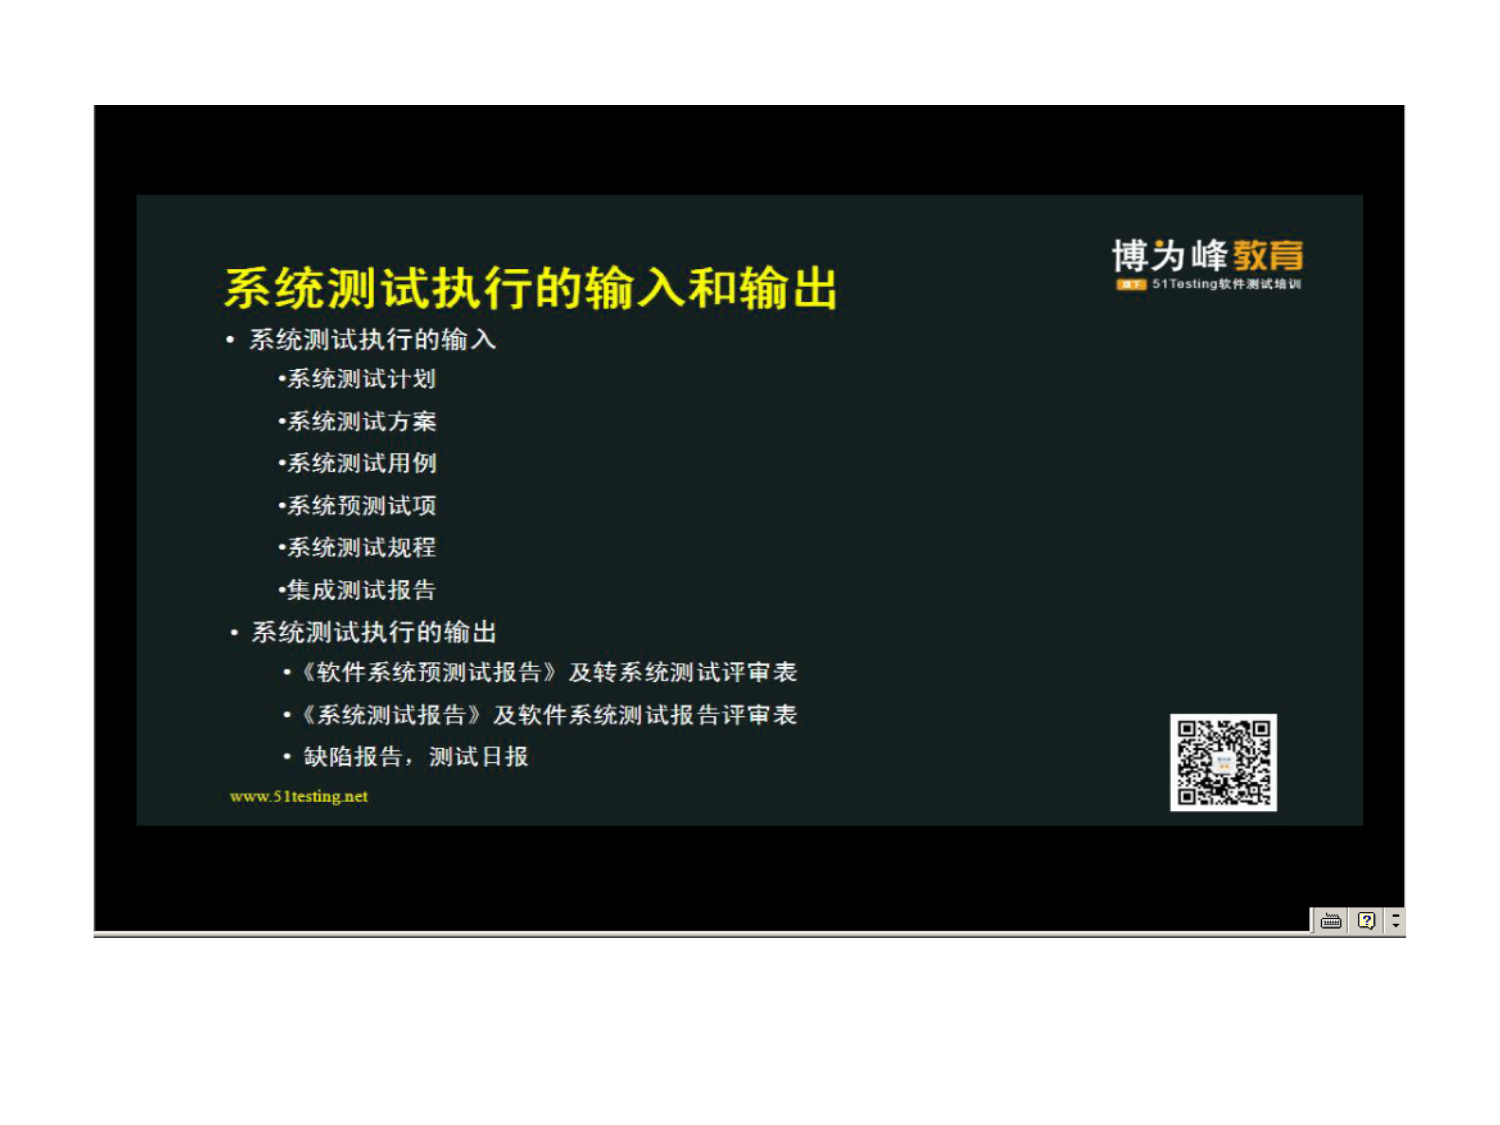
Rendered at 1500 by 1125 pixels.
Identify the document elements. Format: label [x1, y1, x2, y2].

picture [93, 105, 1407, 938]
